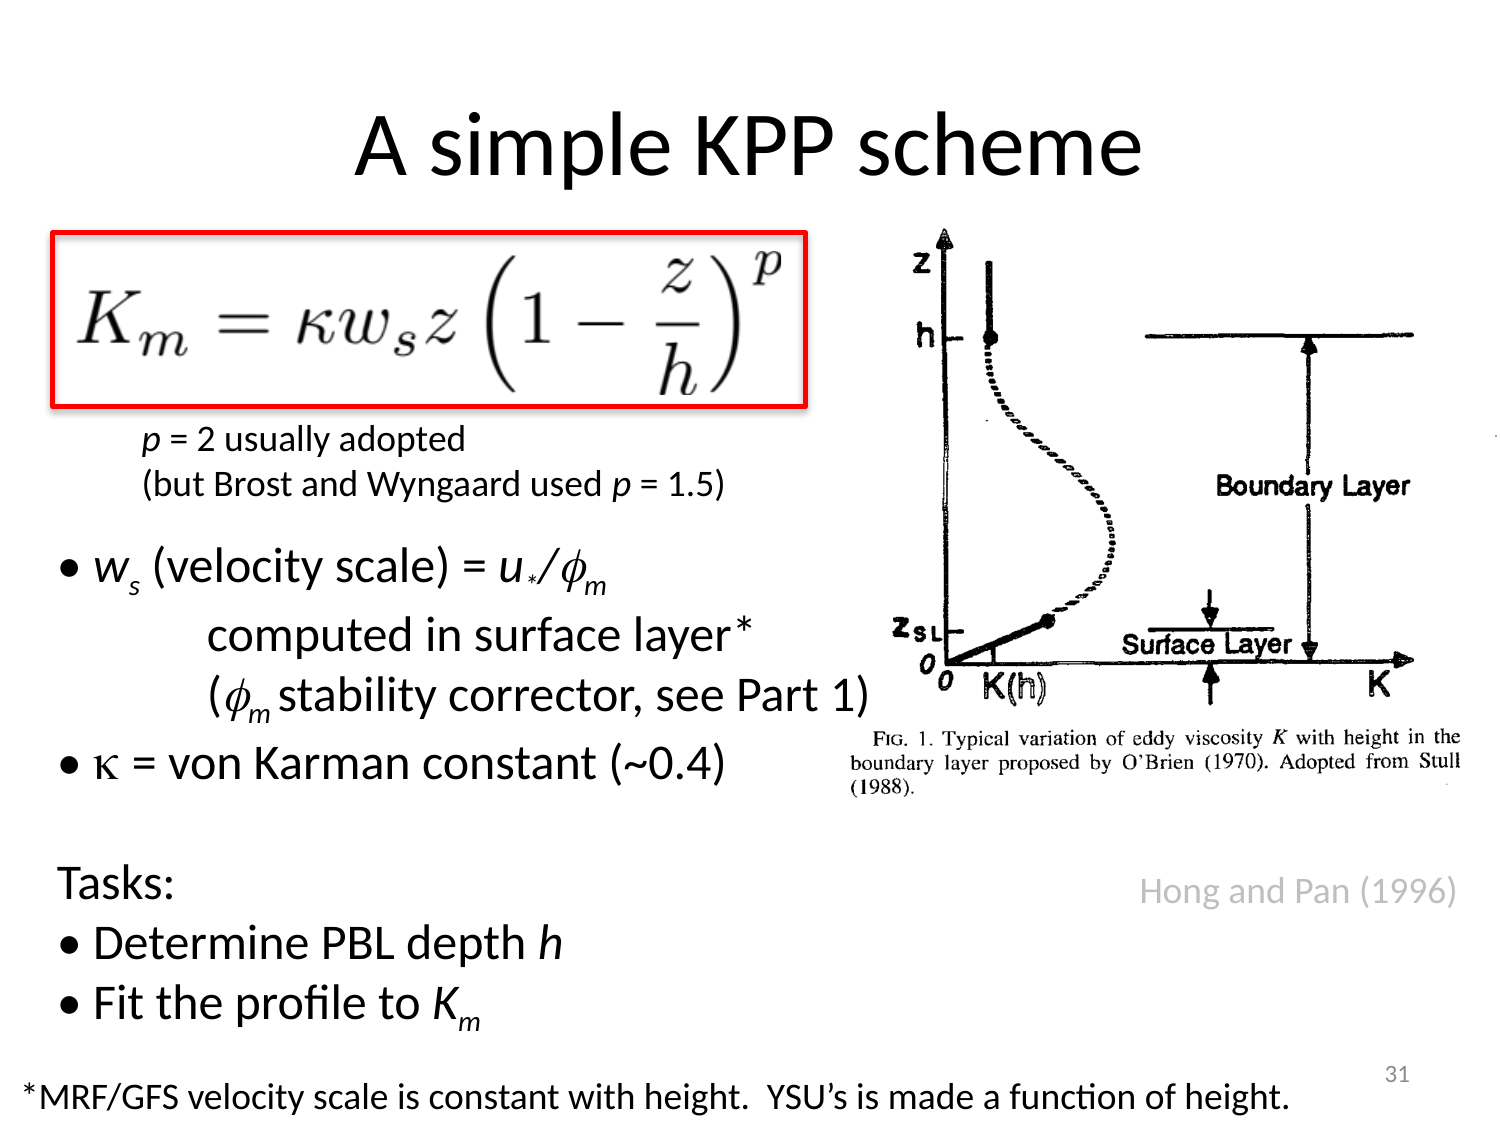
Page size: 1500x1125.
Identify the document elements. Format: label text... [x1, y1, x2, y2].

text_box [52, 232, 806, 407]
picture [844, 195, 1498, 819]
text_box *MRF/GFS velocity scale is constant with height. YSU’s is made a function of height. [5, 1064, 1308, 1125]
title A simple KPP scheme [75, 45, 1425, 233]
text_box • ws (velocity scale) = u*/fm computed in surface layer* (fm stability corrector, see Part 1) • k = von Karman constant (~0.4) Tasks: • Determine PBL depth h • Fit the profile to Km [42, 525, 886, 1045]
picture [74, 250, 782, 396]
slide_number 31 [1074, 1042, 1425, 1103]
text_box p = 2 usually adopted (but Brost and Wyngaard used p = 1.5) [126, 416, 741, 512]
text_box Hong and Pan (1996) [1124, 858, 1473, 919]
